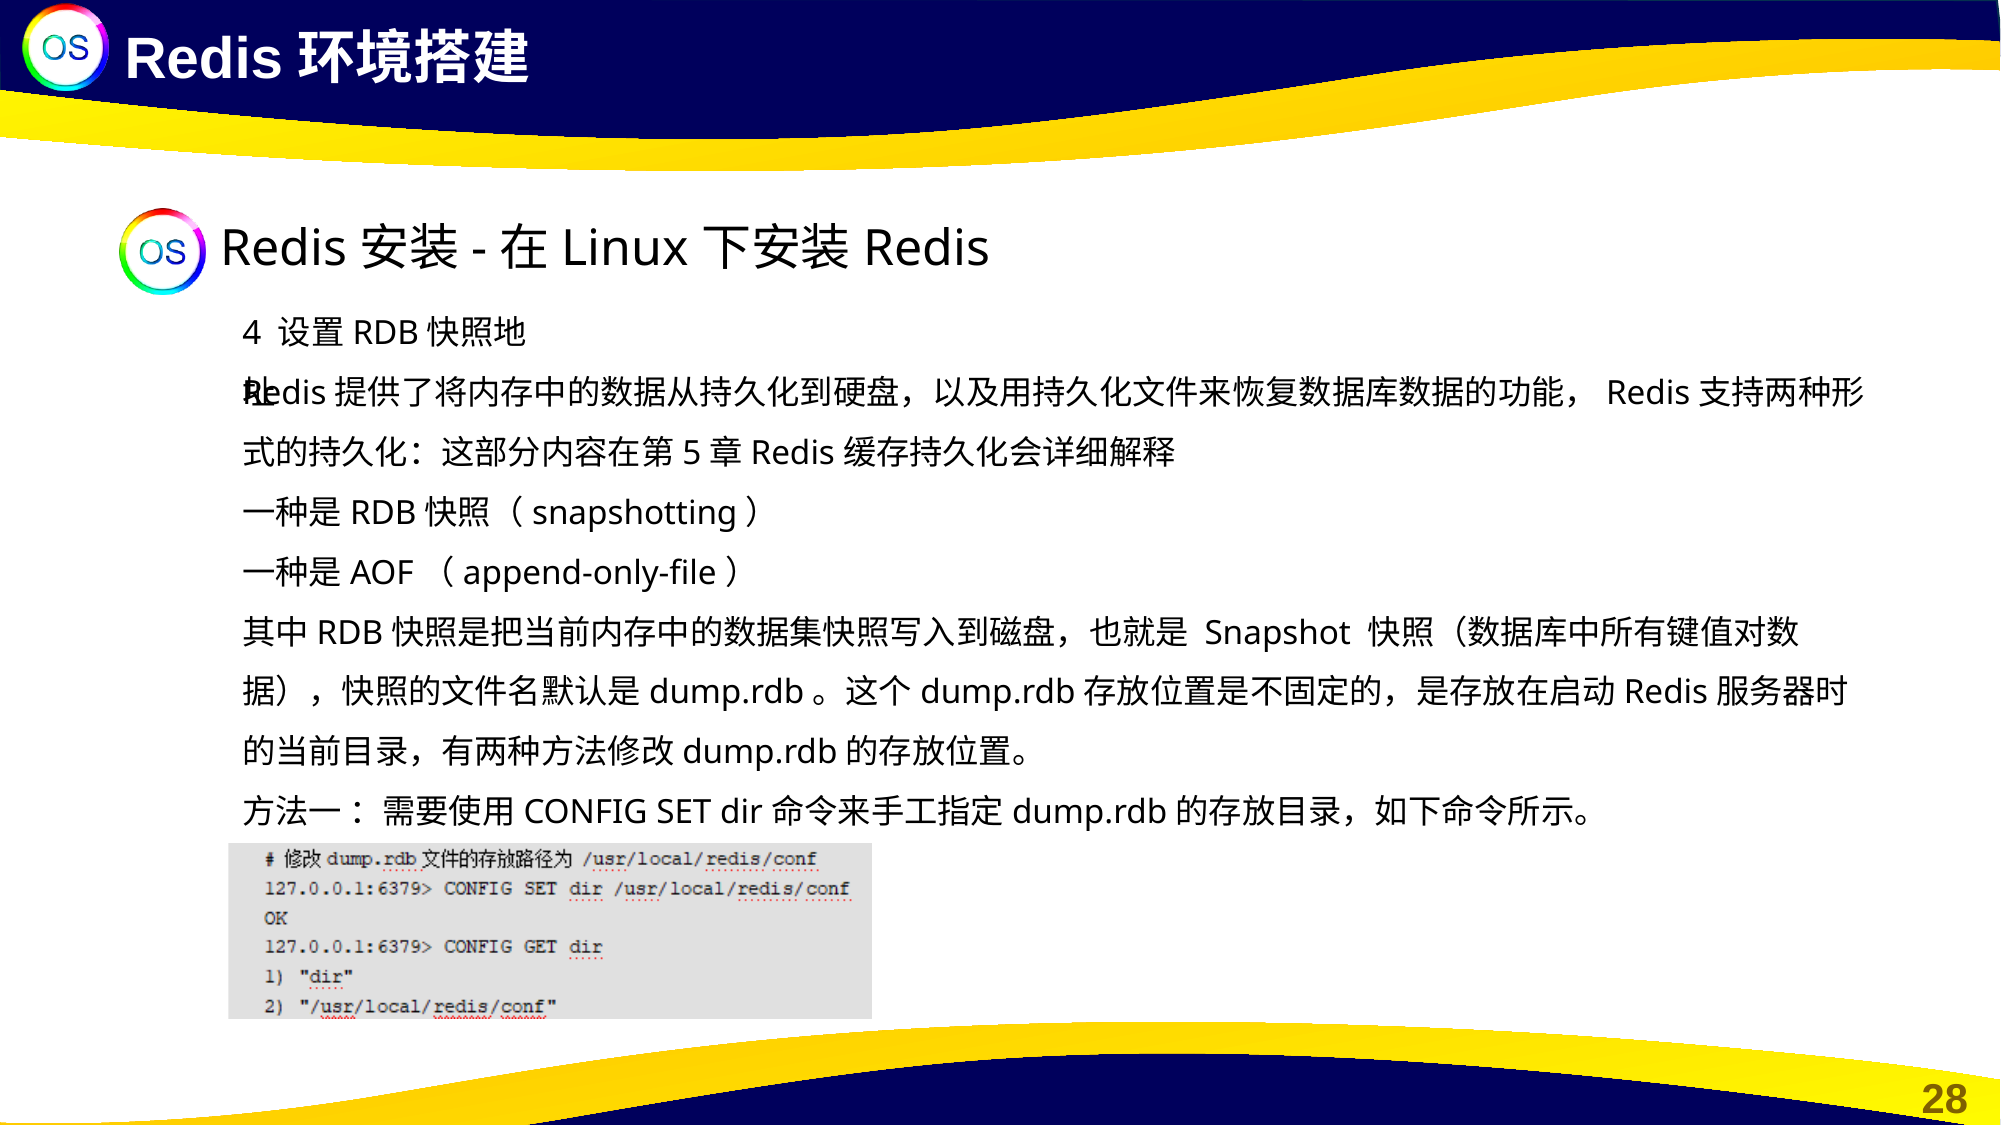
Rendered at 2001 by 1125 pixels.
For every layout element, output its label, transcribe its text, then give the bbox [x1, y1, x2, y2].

picture [227, 843, 872, 1019]
text_box Redis提供了将内存中的数据从持久化到硬盘，以及用持久化文件来恢复数据库数据的功能，Redis支持两种形式的持久化：这部分内容在第5章Redis缓存持久化会详细解释 一种是RDB快照（snapshotting） 一种是AOF（append-only-file） 其中RDB快照是把当前内存中的数据集快照写入到磁盘，也就是 Snapshot 快照（数据库中所有键值对数据），快照的文件名默认是dump.rdb。这个dump.rdb存放位置是不固定的，是存放在启动Redis服务器时的当前目录，有两种方法修改dump.rdb的存放位置。 方法一 ：需要使用CONFIG SET dir命令来手工指定dump.rdb的存放目录，如下命令所示。 [227, 343, 1882, 838]
text_box Redis安装-在Linux下安装Redis [206, 208, 1057, 283]
text_box 4 设置RDB快照地址 [227, 283, 567, 343]
picture [22, 3, 109, 91]
picture [119, 208, 206, 295]
text_box Redis环境搭建 [109, 12, 1263, 98]
